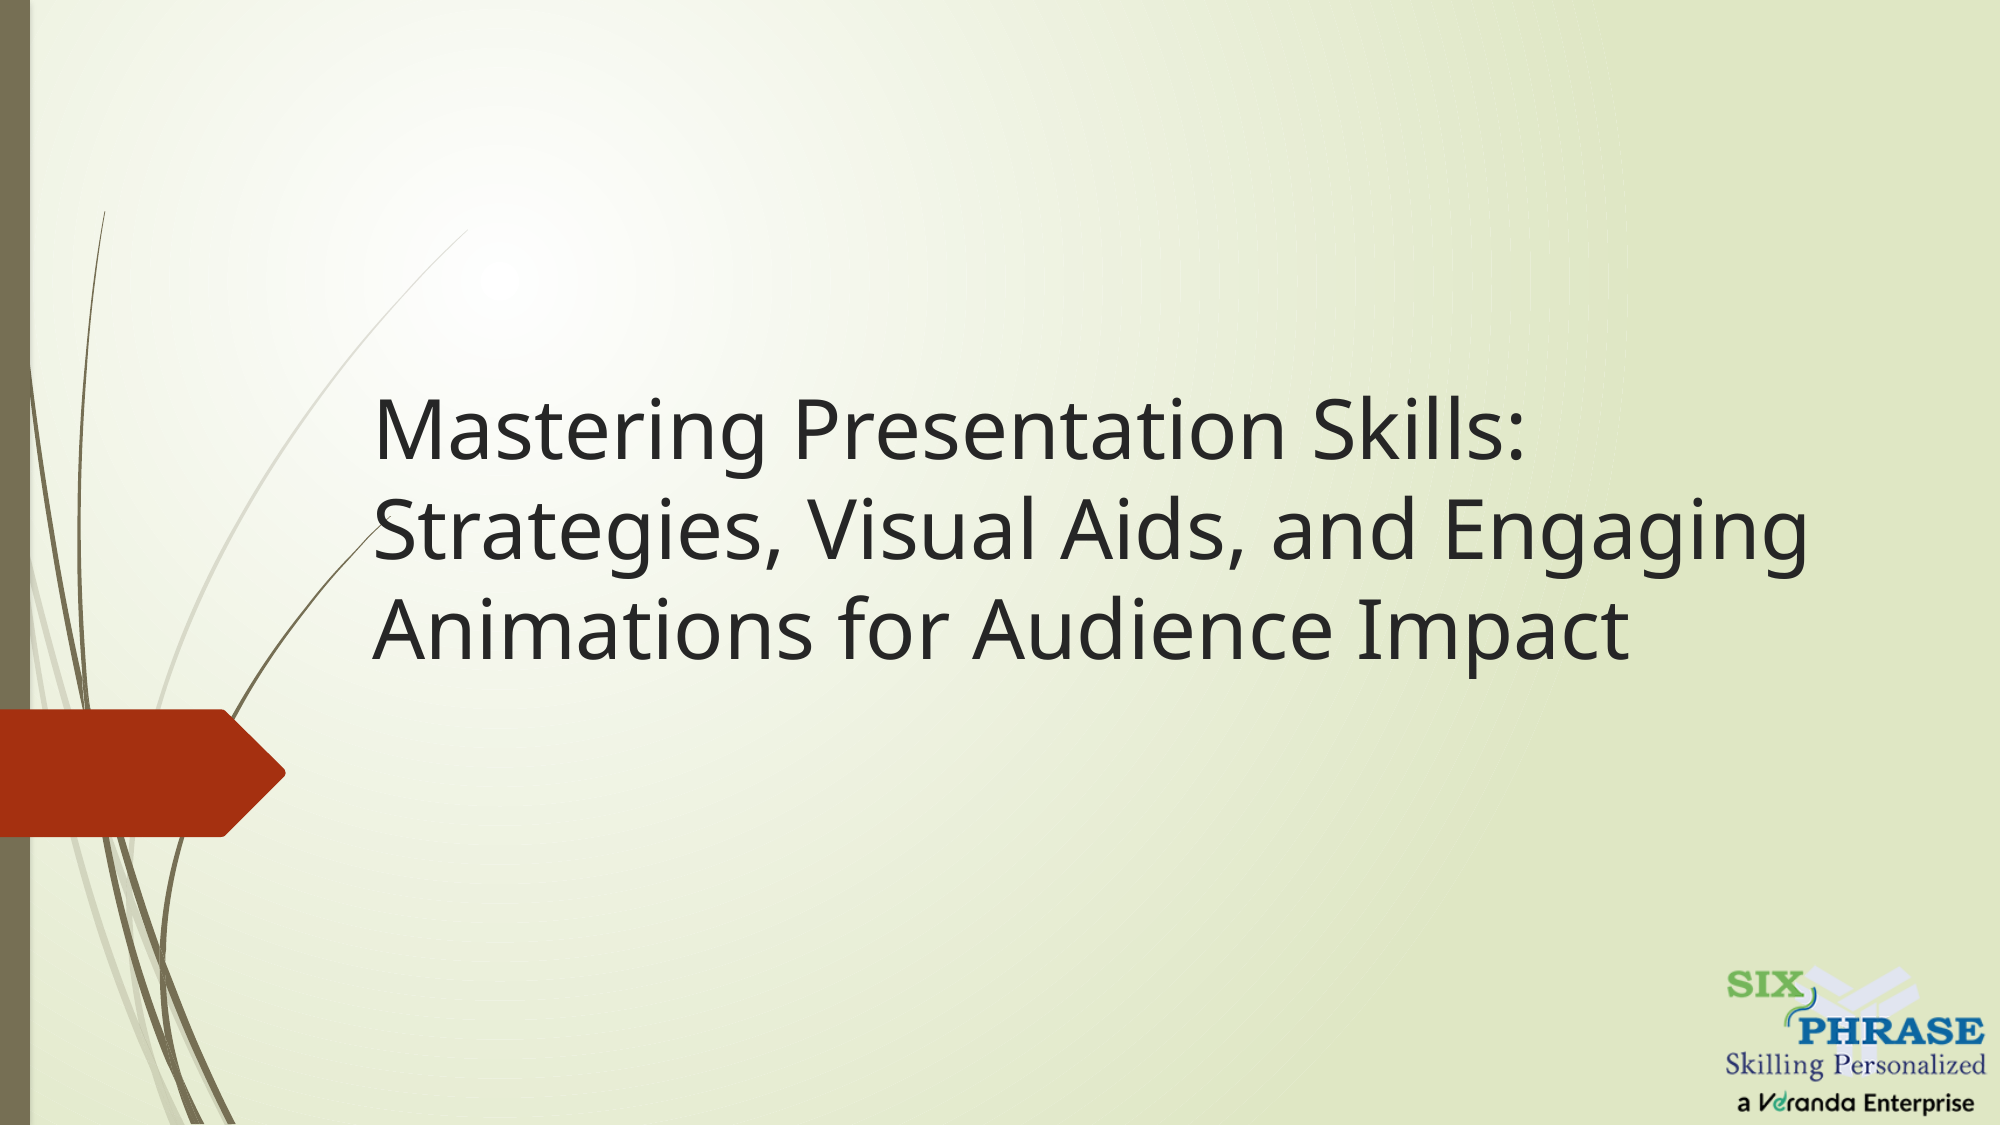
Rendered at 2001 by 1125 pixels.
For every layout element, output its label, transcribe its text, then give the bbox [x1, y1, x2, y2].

title Mastering Presentation Skills: Strategies, Visual Aids, and Engaging Animations for Audience Impact [357, 264, 1888, 784]
picture [1711, 952, 2000, 1125]
